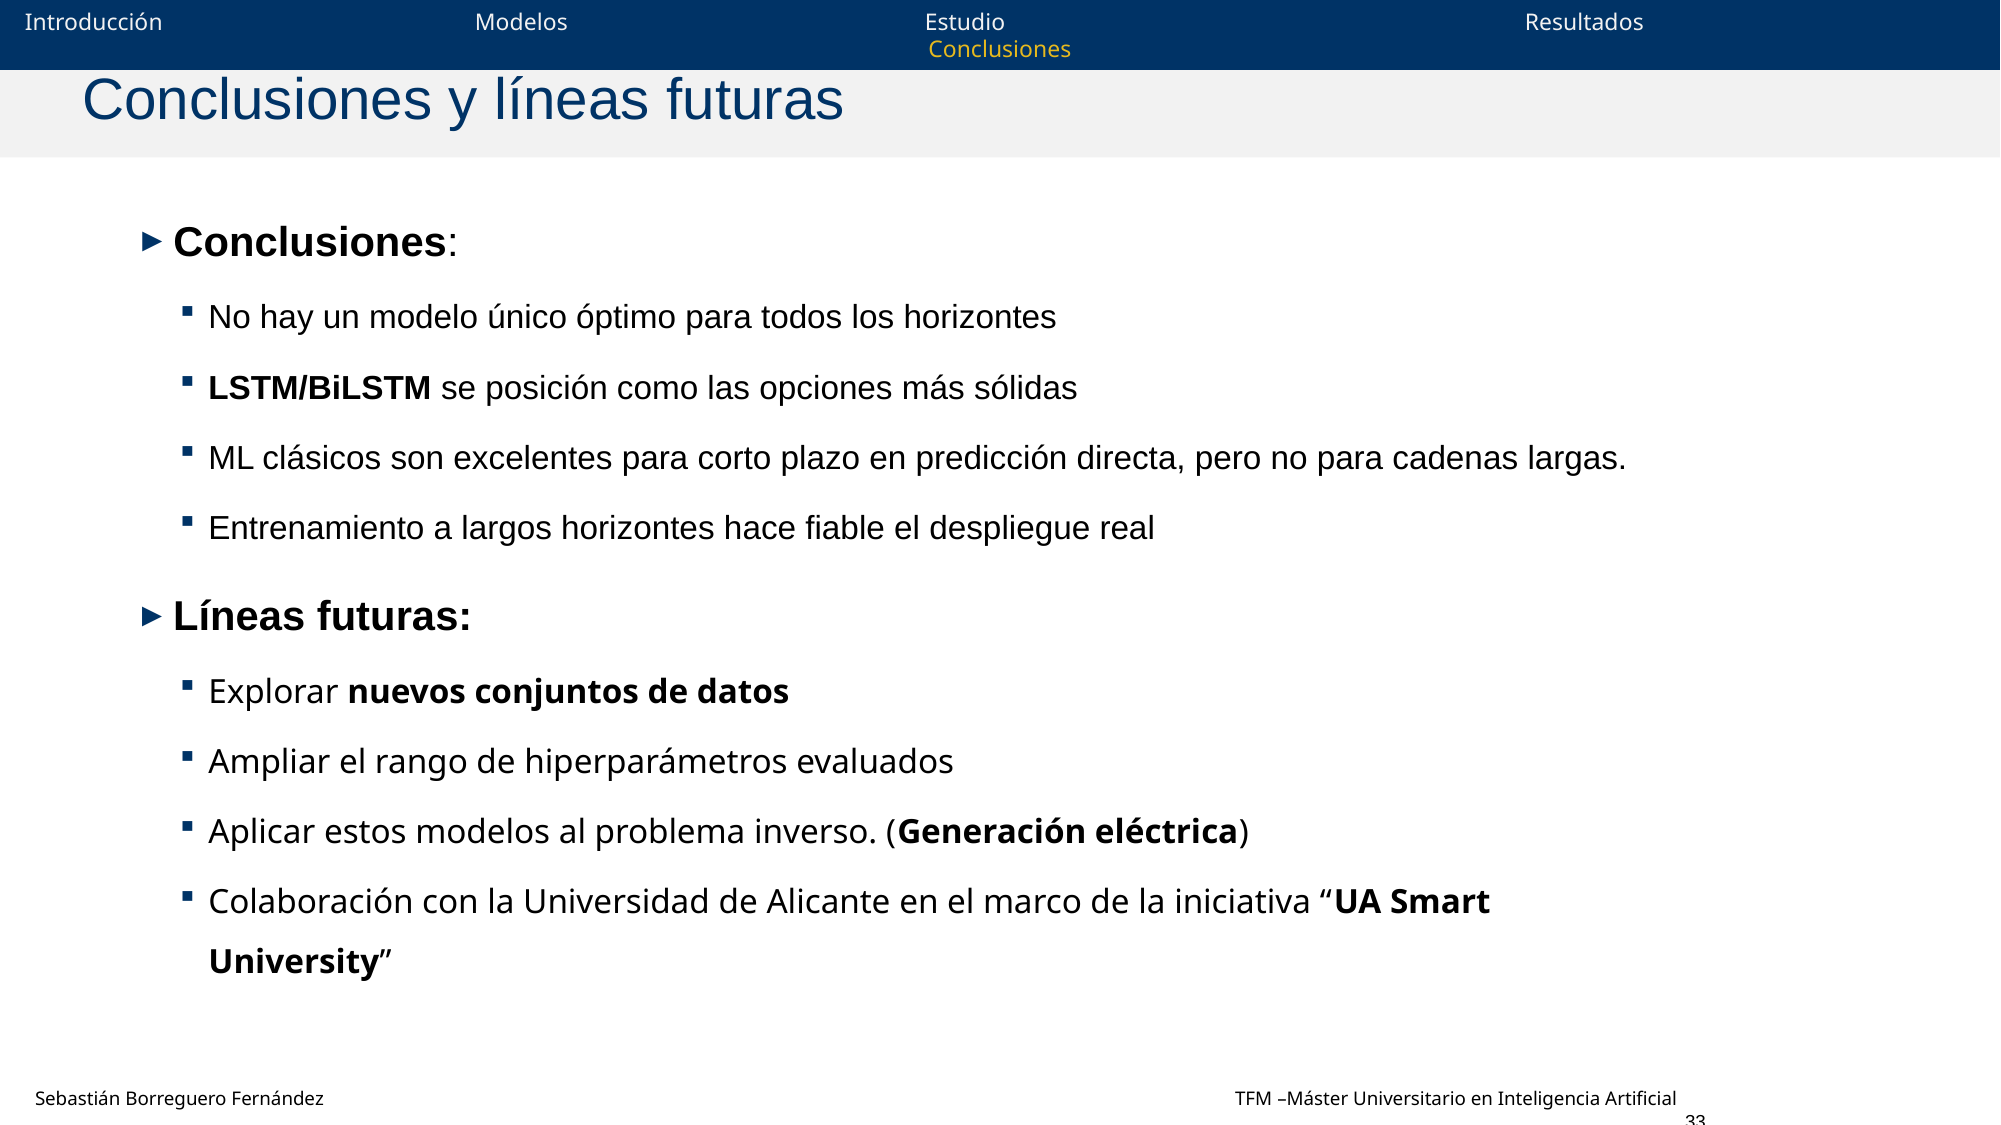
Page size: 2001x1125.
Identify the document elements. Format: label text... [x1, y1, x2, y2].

title Conclusiones y líneas futuras [67, 70, 1432, 143]
text_box Introducción Modelos Estudio Resultados Conclusiones [0, 0, 2000, 70]
text_box Sebastián Borreguero Fernández TFM –Máster Universitario en Inteligencia Artificial 33 [0, 1093, 2000, 1125]
list Conclusiones: No hay un modelo único óptimo para todos los horizontes LSTM/BiLSTM se posición como las opciones más sólidas ML clásicos son excelentes para corto plazo en predicción directa, pero no para cadenas largas. Entrenamiento a largos horizontes hace fiable el despliegue real [120, 212, 1748, 564]
text_box Líneas futuras: Explorar nuevos conjuntos de datos Ampliar el rango de hiperparámetros evaluados Aplicar estos modelos al problema inverso. (Generación eléctrica) Colaboración con la Universidad de Alicante en el marco de la iniciativa “UA Smart University” [120, 587, 1645, 1031]
